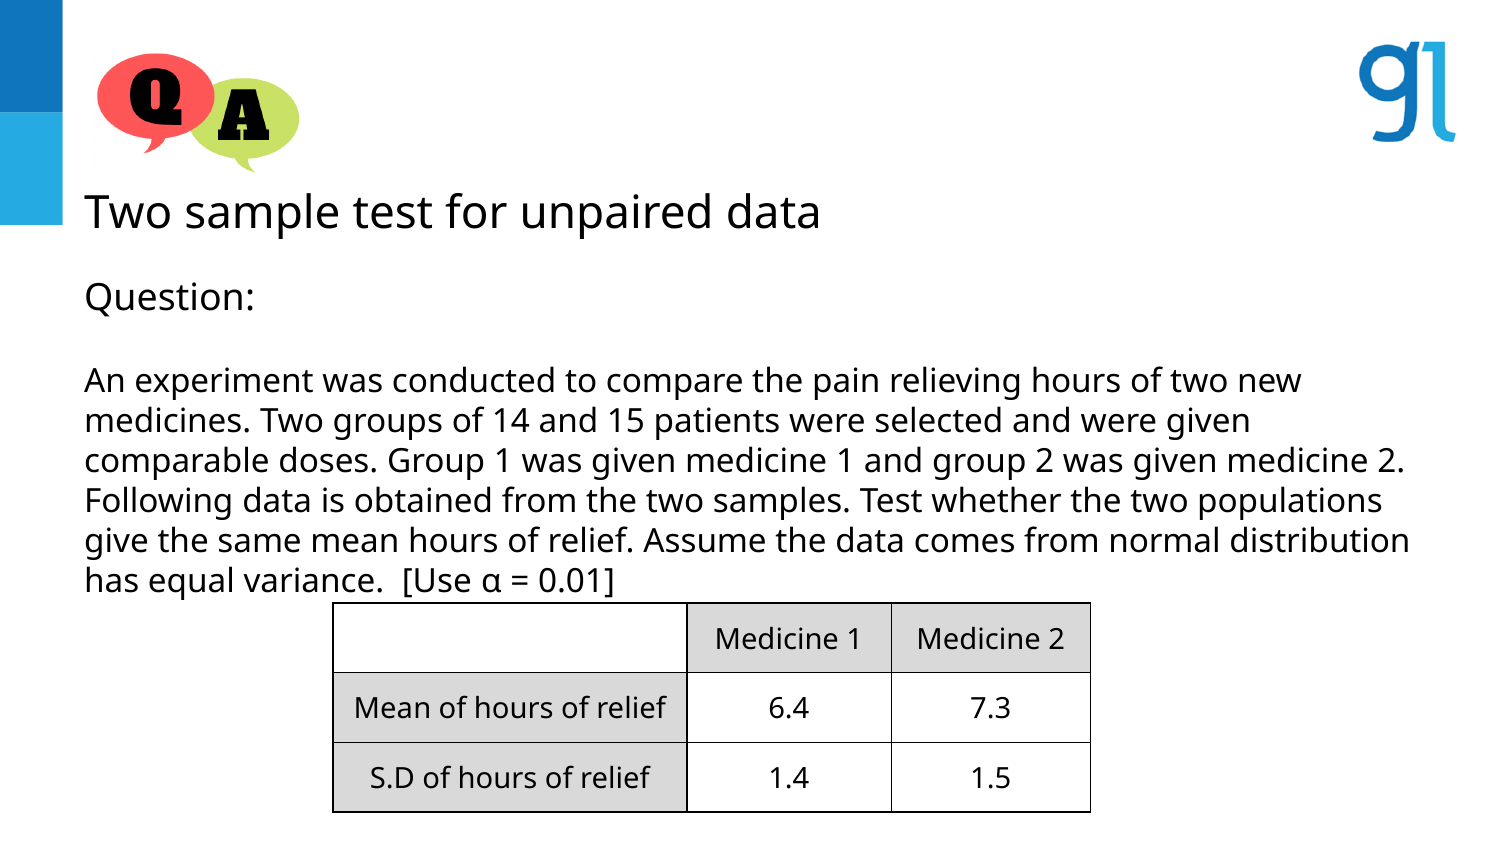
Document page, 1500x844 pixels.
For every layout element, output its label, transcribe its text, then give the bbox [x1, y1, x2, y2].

picture [91, 48, 307, 159]
subtitle Two sample test for unpaired data [69, 159, 1142, 225]
table_cell 1.4 [688, 743, 891, 811]
table_header Medicine 2 [892, 604, 1090, 672]
table_cell 7.3 [892, 673, 1090, 742]
table_cell 6.4 [688, 673, 891, 742]
table_header [334, 604, 686, 672]
text_box Question: An experiment was conducted to compare the pain relieving hours of two new medicines. Two groups of 14 and 15 patients were selected and were given comparable doses. Group 1 was given medicine 1 and group 2 was given medicine 2. Following data is obtained from the two samples. Test whether the two populations give the same mean hours of relief. Assume the data comes from normal distribution has equal variance. [Use α = 0.01] [69, 257, 1448, 582]
table_cell S.D of hours of relief [334, 743, 686, 811]
table_cell Mean of hours of relief [334, 673, 686, 742]
picture [1331, 17, 1482, 167]
table_header Medicine 1 [688, 604, 891, 672]
table_cell 1.5 [892, 743, 1090, 811]
